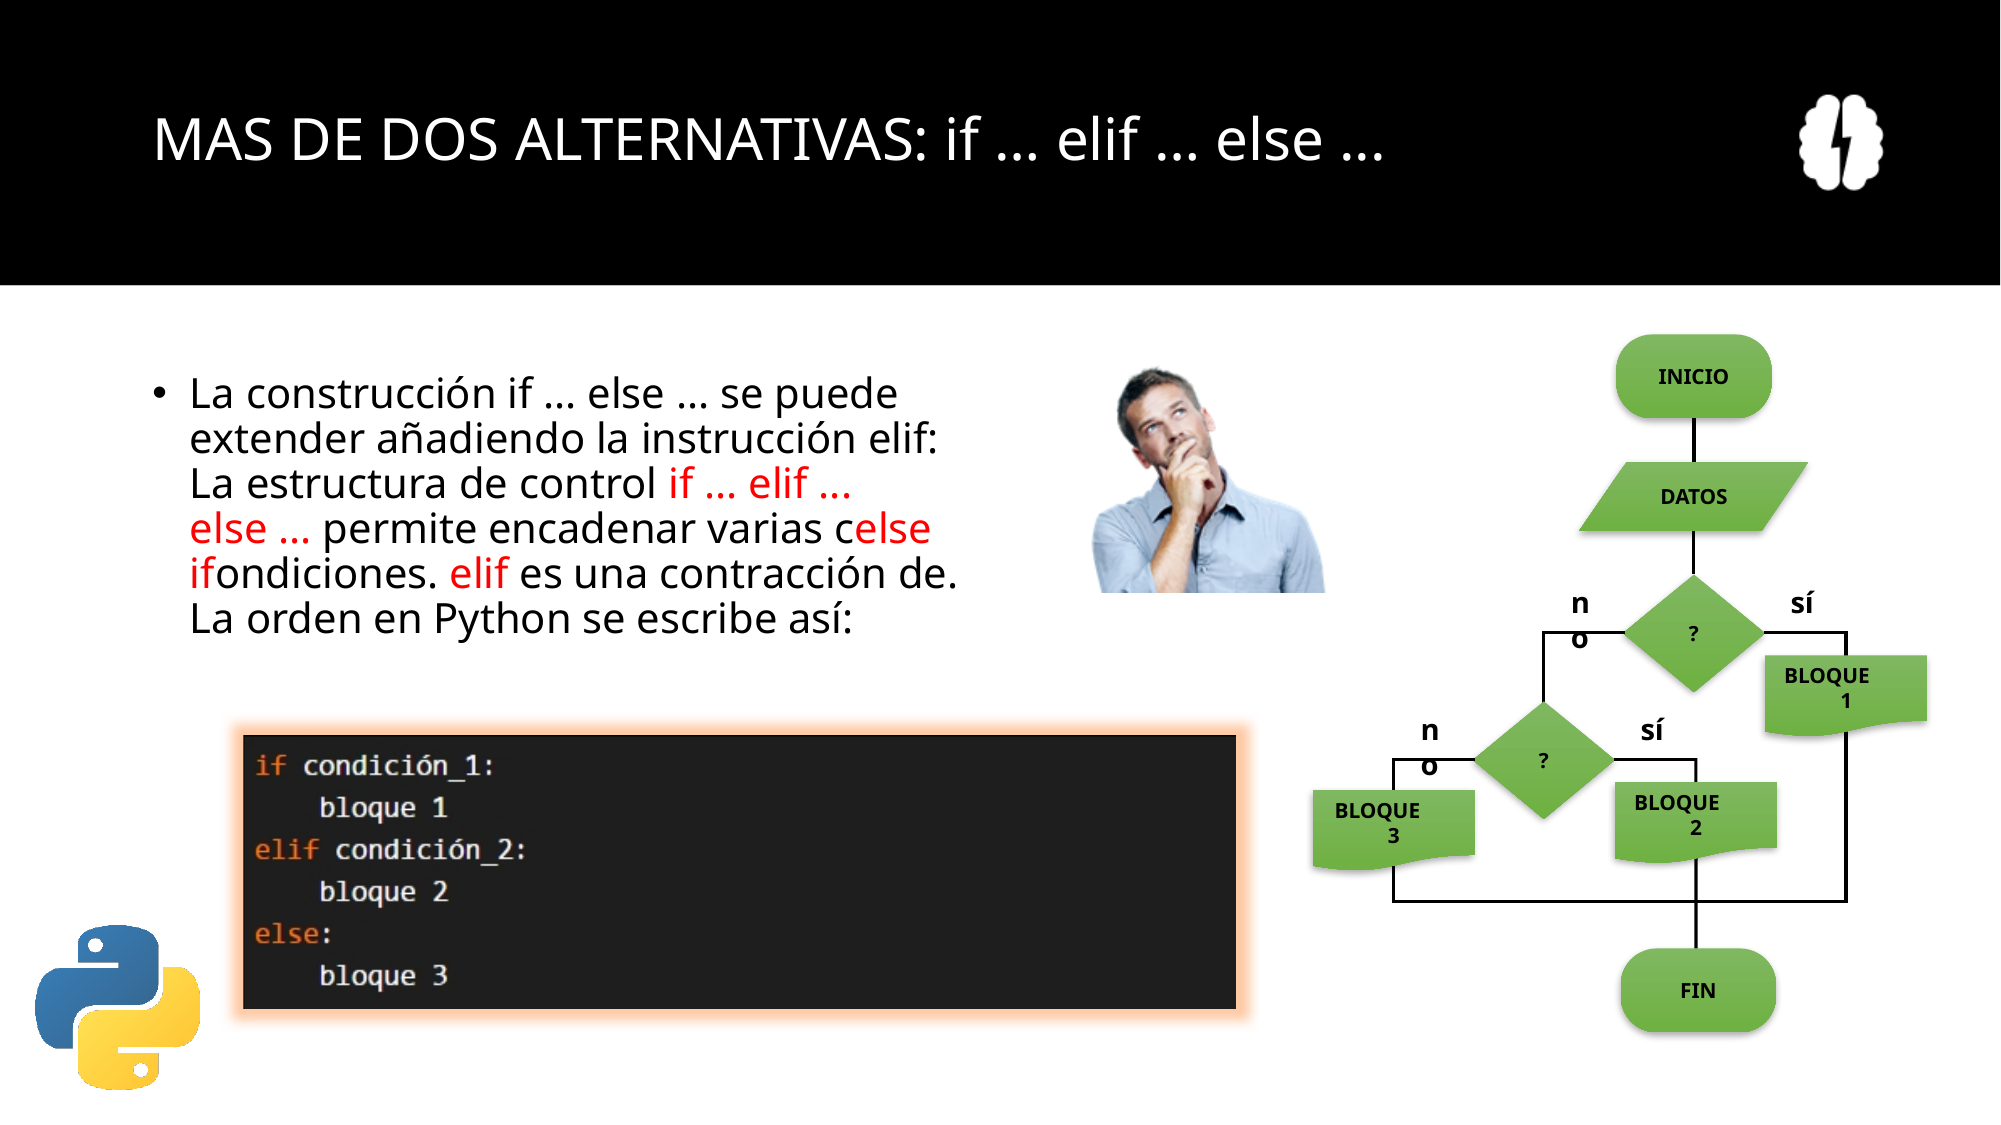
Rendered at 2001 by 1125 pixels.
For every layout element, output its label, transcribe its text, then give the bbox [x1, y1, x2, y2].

picture [0, 0, 2001, 1125]
text_box Pregunta 2: [229, 721, 988, 1009]
list La construcción if ... else ... se puede extender añadiendo la instrucción elif: La estructura de control if ... elif ... else ... permite encadenar varias celse ifondiciones. elif es una contracción de. La orden en Python se escribe así: [137, 364, 988, 1009]
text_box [1312, 334, 1928, 1033]
title MAS DE DOS ALTERNATIVAS: if … elif … else ... [137, 89, 1682, 194]
